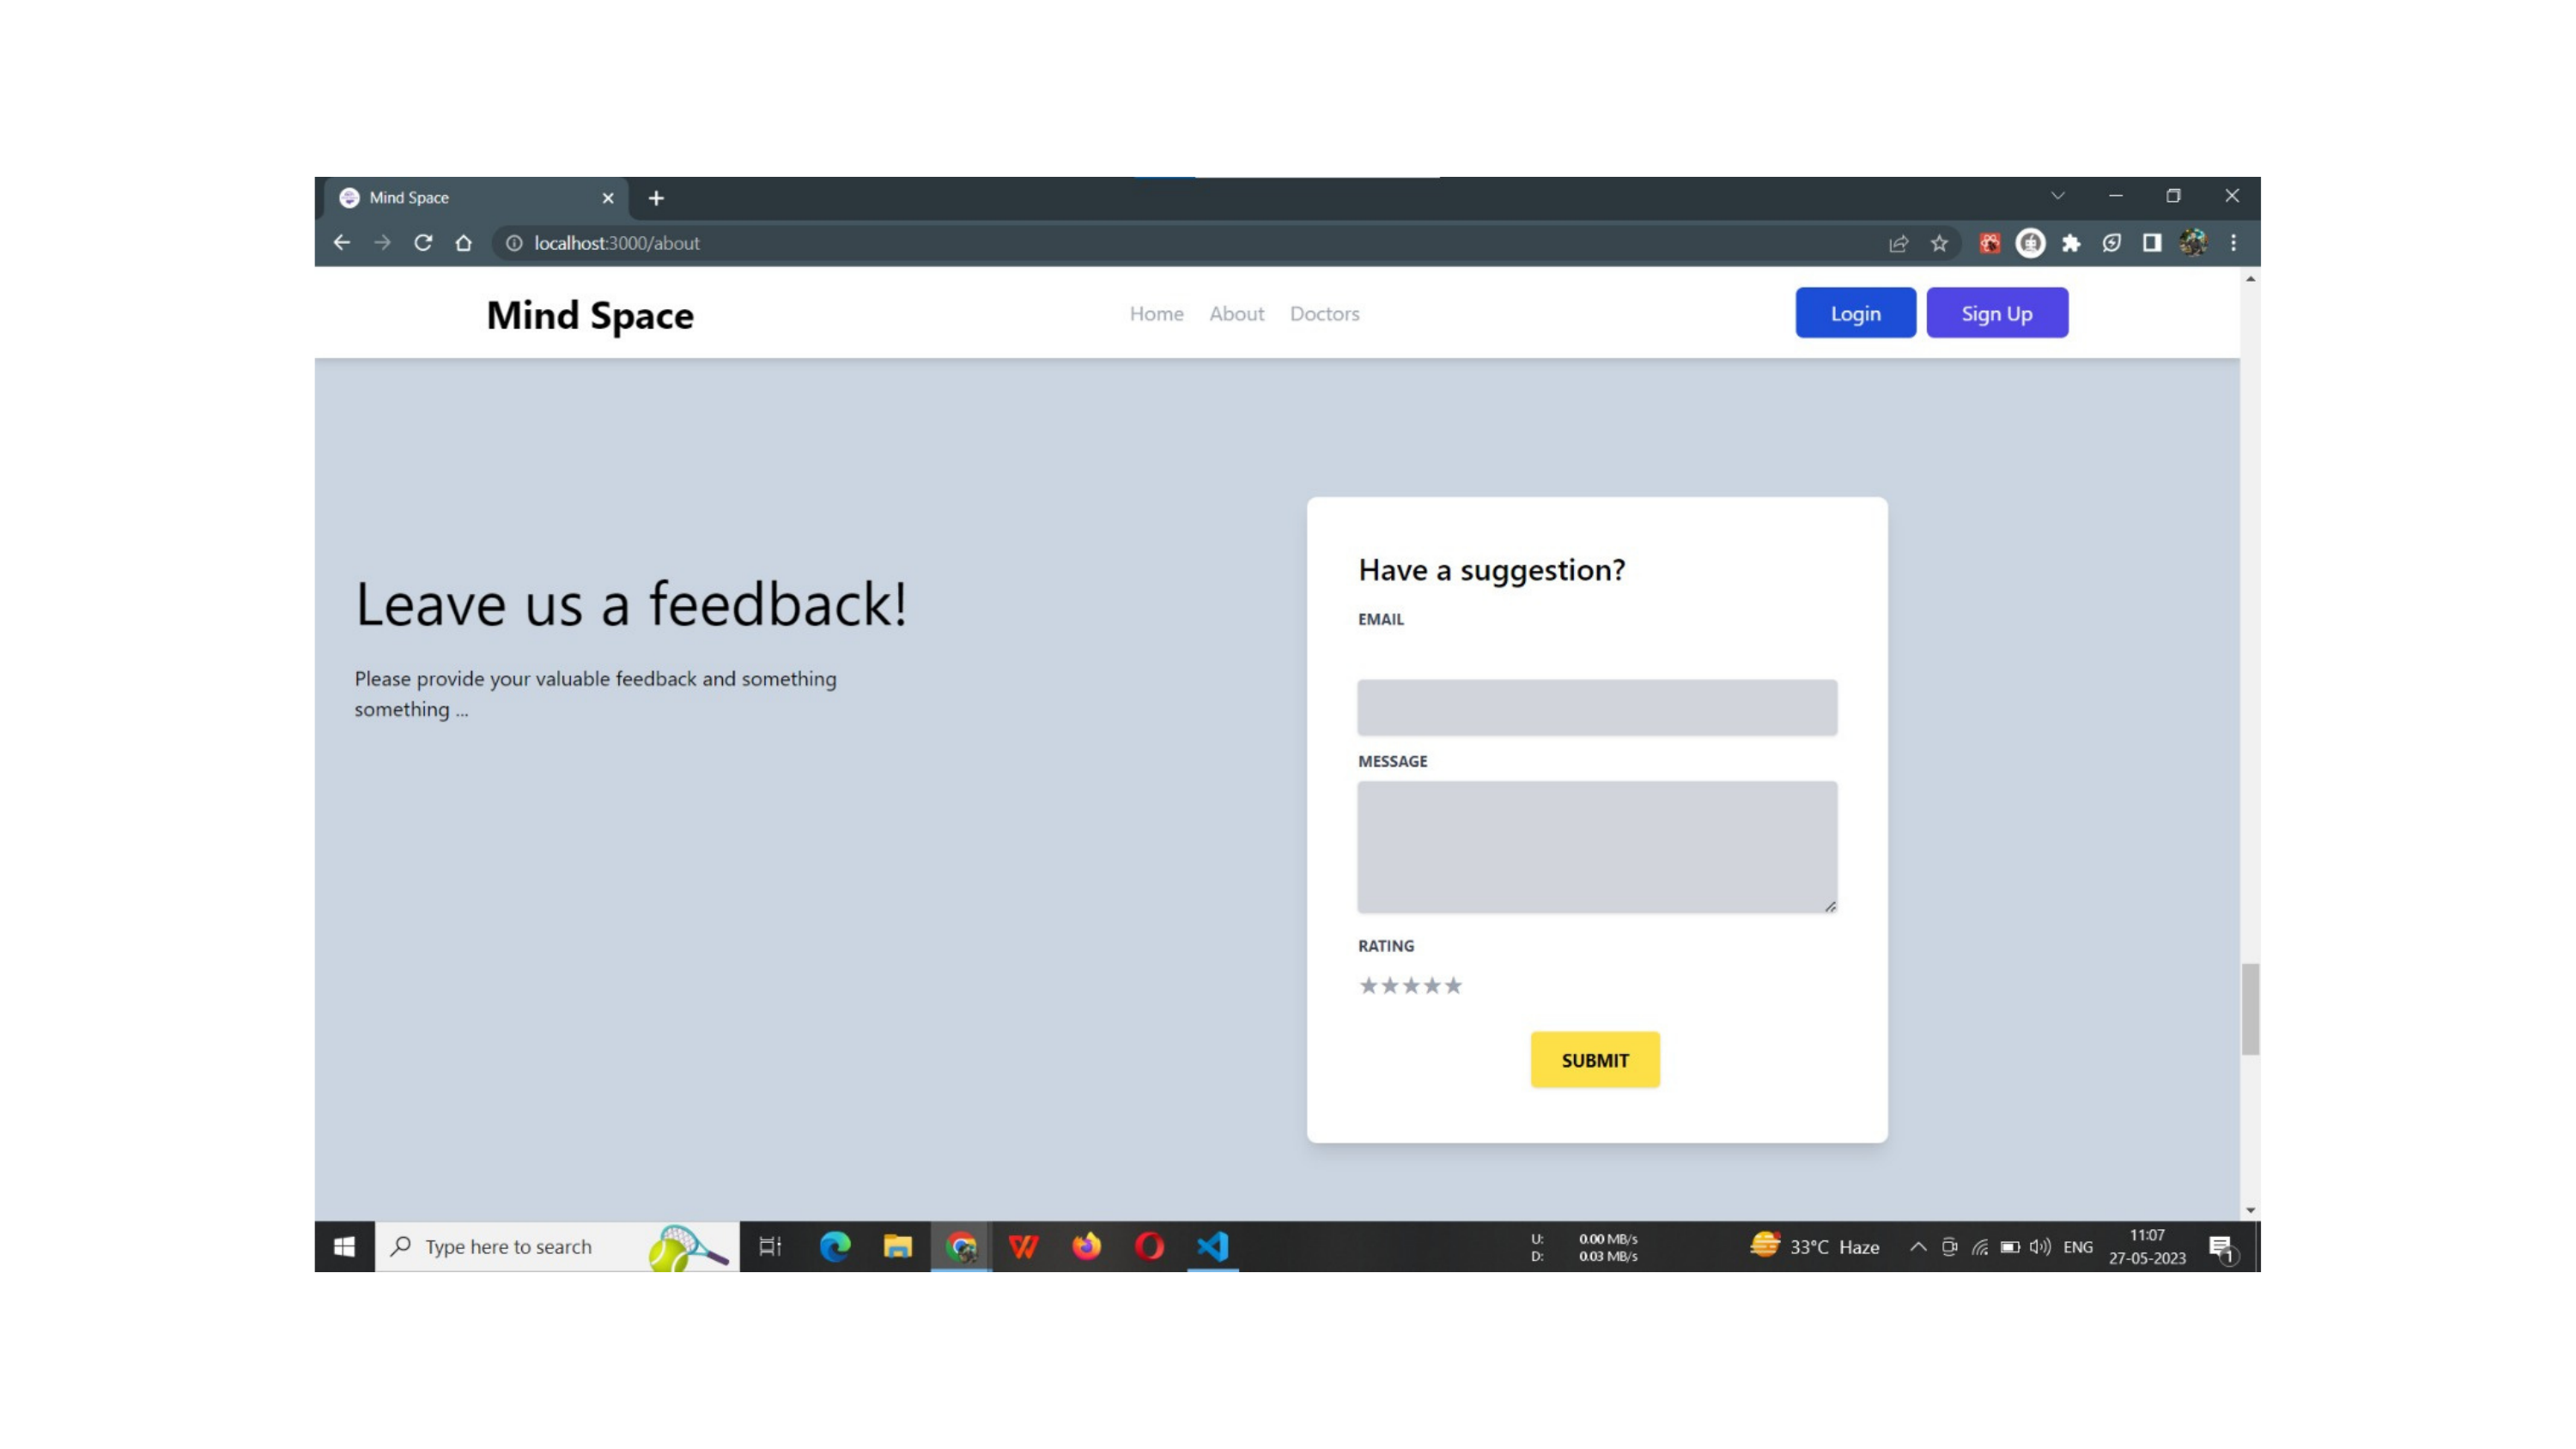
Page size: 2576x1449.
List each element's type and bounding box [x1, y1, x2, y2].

text_box [314, 177, 2262, 1272]
